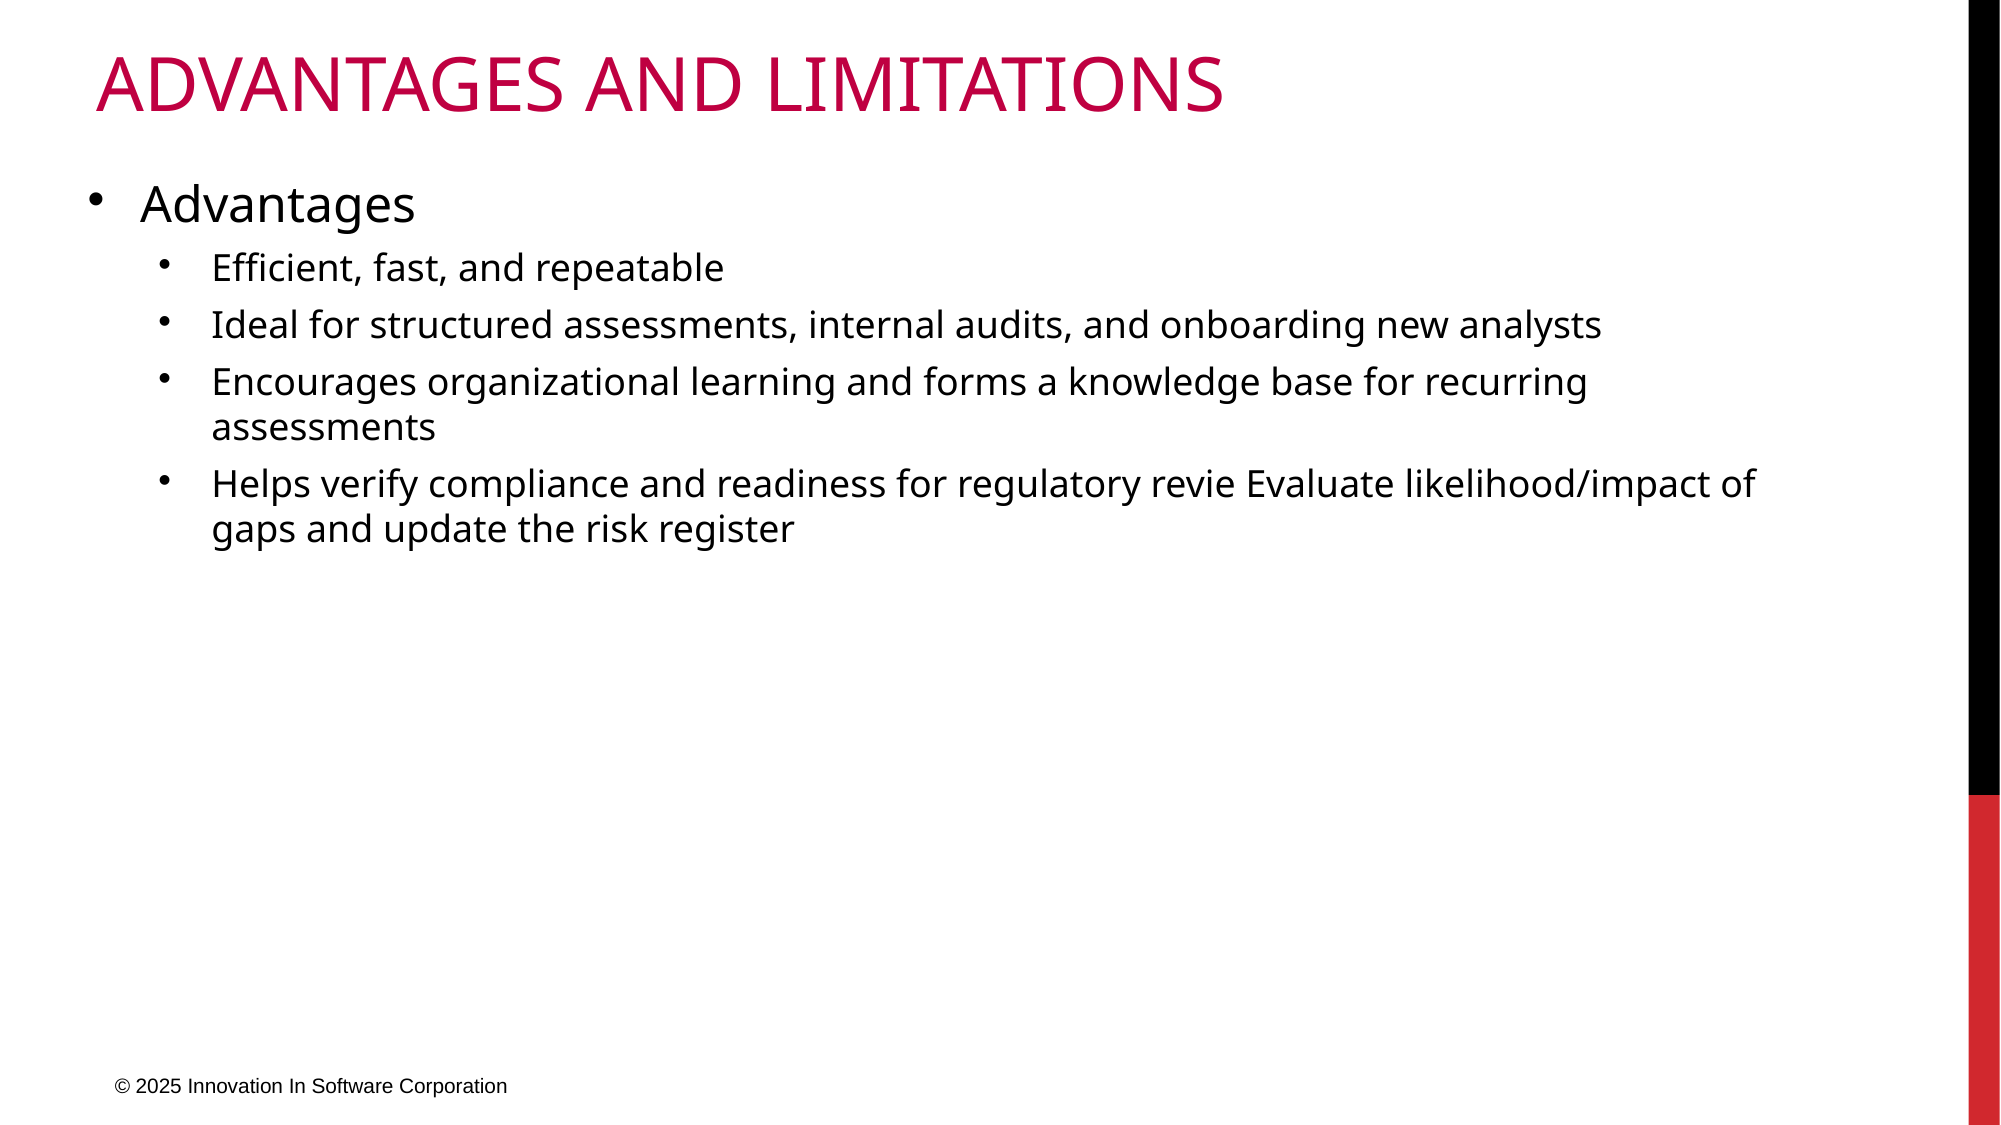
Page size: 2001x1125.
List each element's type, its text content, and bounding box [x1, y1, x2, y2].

title Advantages and Limitations [96, 0, 1769, 185]
footer © 2025 Innovation In Software Corporation [99, 1065, 850, 1112]
list Advantages Efficient, fast, and repeatable Ideal for structured assessments, internal audits, and onboarding new analysts Encourages organizational learning and forms a knowledge base for recurring assessments Helps verify compliance and readiness for regulatory revie Evaluate likelihood/impact of gaps and update the risk register [69, 172, 1766, 990]
